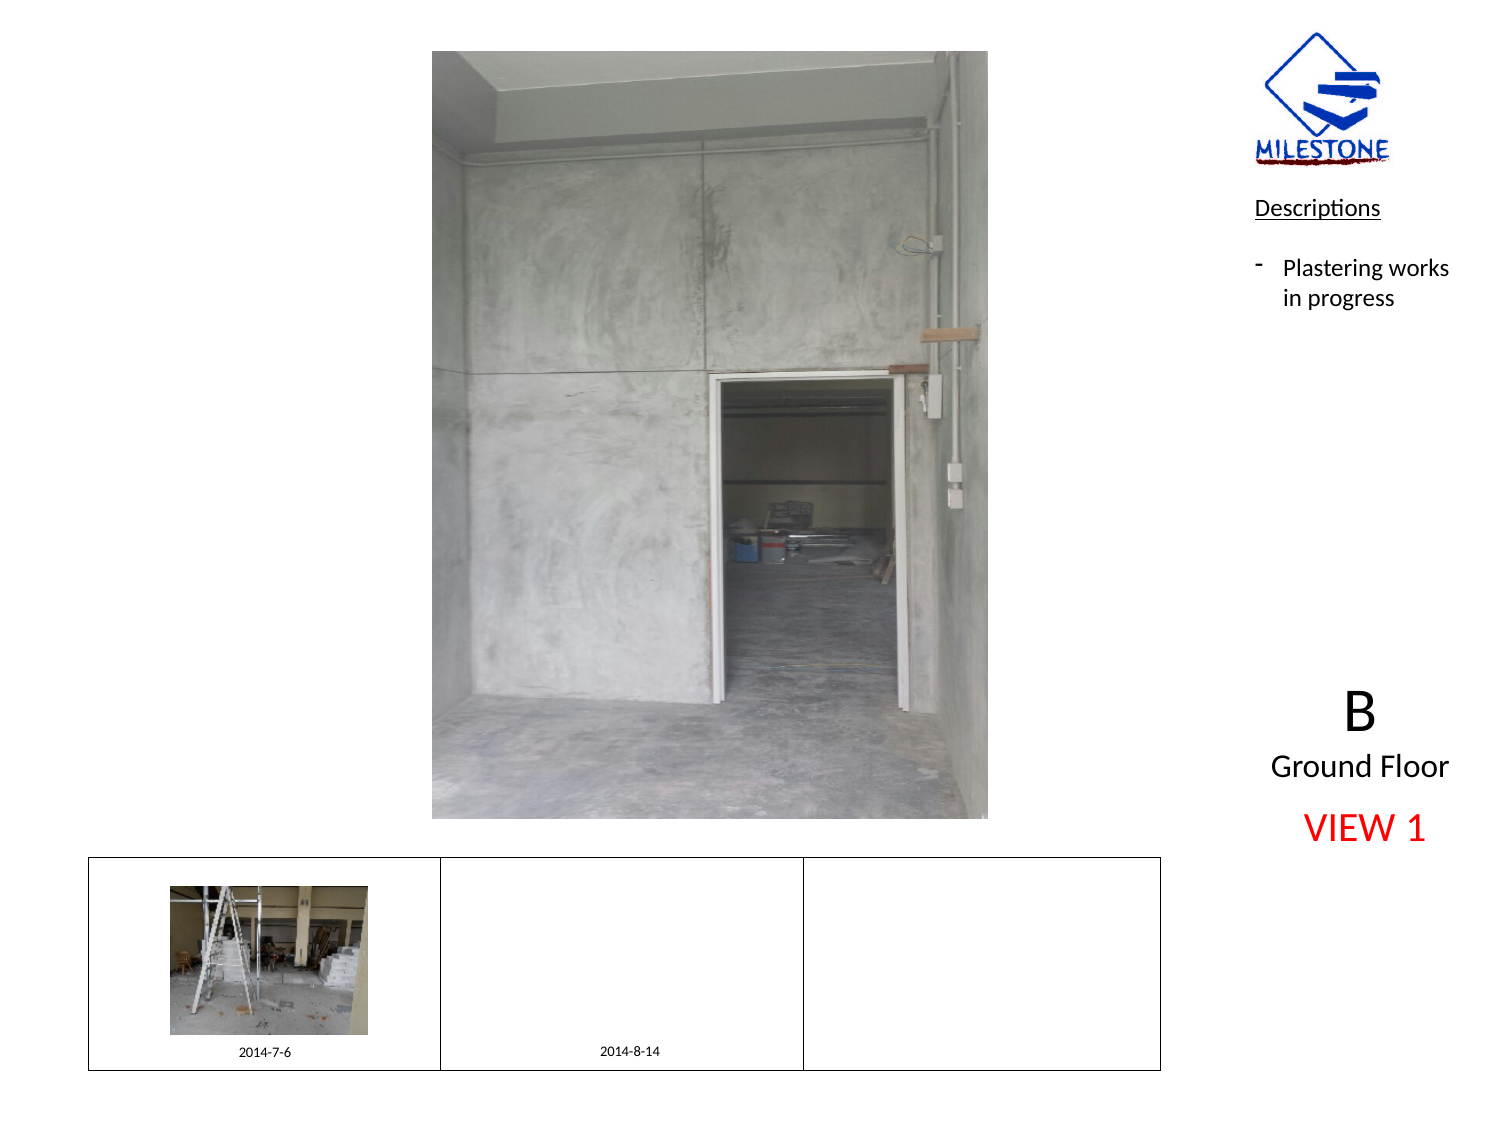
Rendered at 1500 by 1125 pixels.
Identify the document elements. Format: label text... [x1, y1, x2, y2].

text_box 2014-7-6 [224, 1043, 307, 1068]
text_box Descriptions Plastering works in progress [1240, 184, 1481, 349]
table_header [804, 858, 1160, 1070]
table_header [89, 858, 440, 1070]
text_box B Ground Floor [1168, 661, 1500, 791]
picture [1222, 15, 1419, 186]
text_box VIEW 1 [1289, 792, 1481, 846]
picture [170, 886, 368, 1035]
text_box 2014-8-14 [585, 1034, 675, 1067]
picture [432, 50, 989, 820]
table_header [441, 858, 803, 1070]
